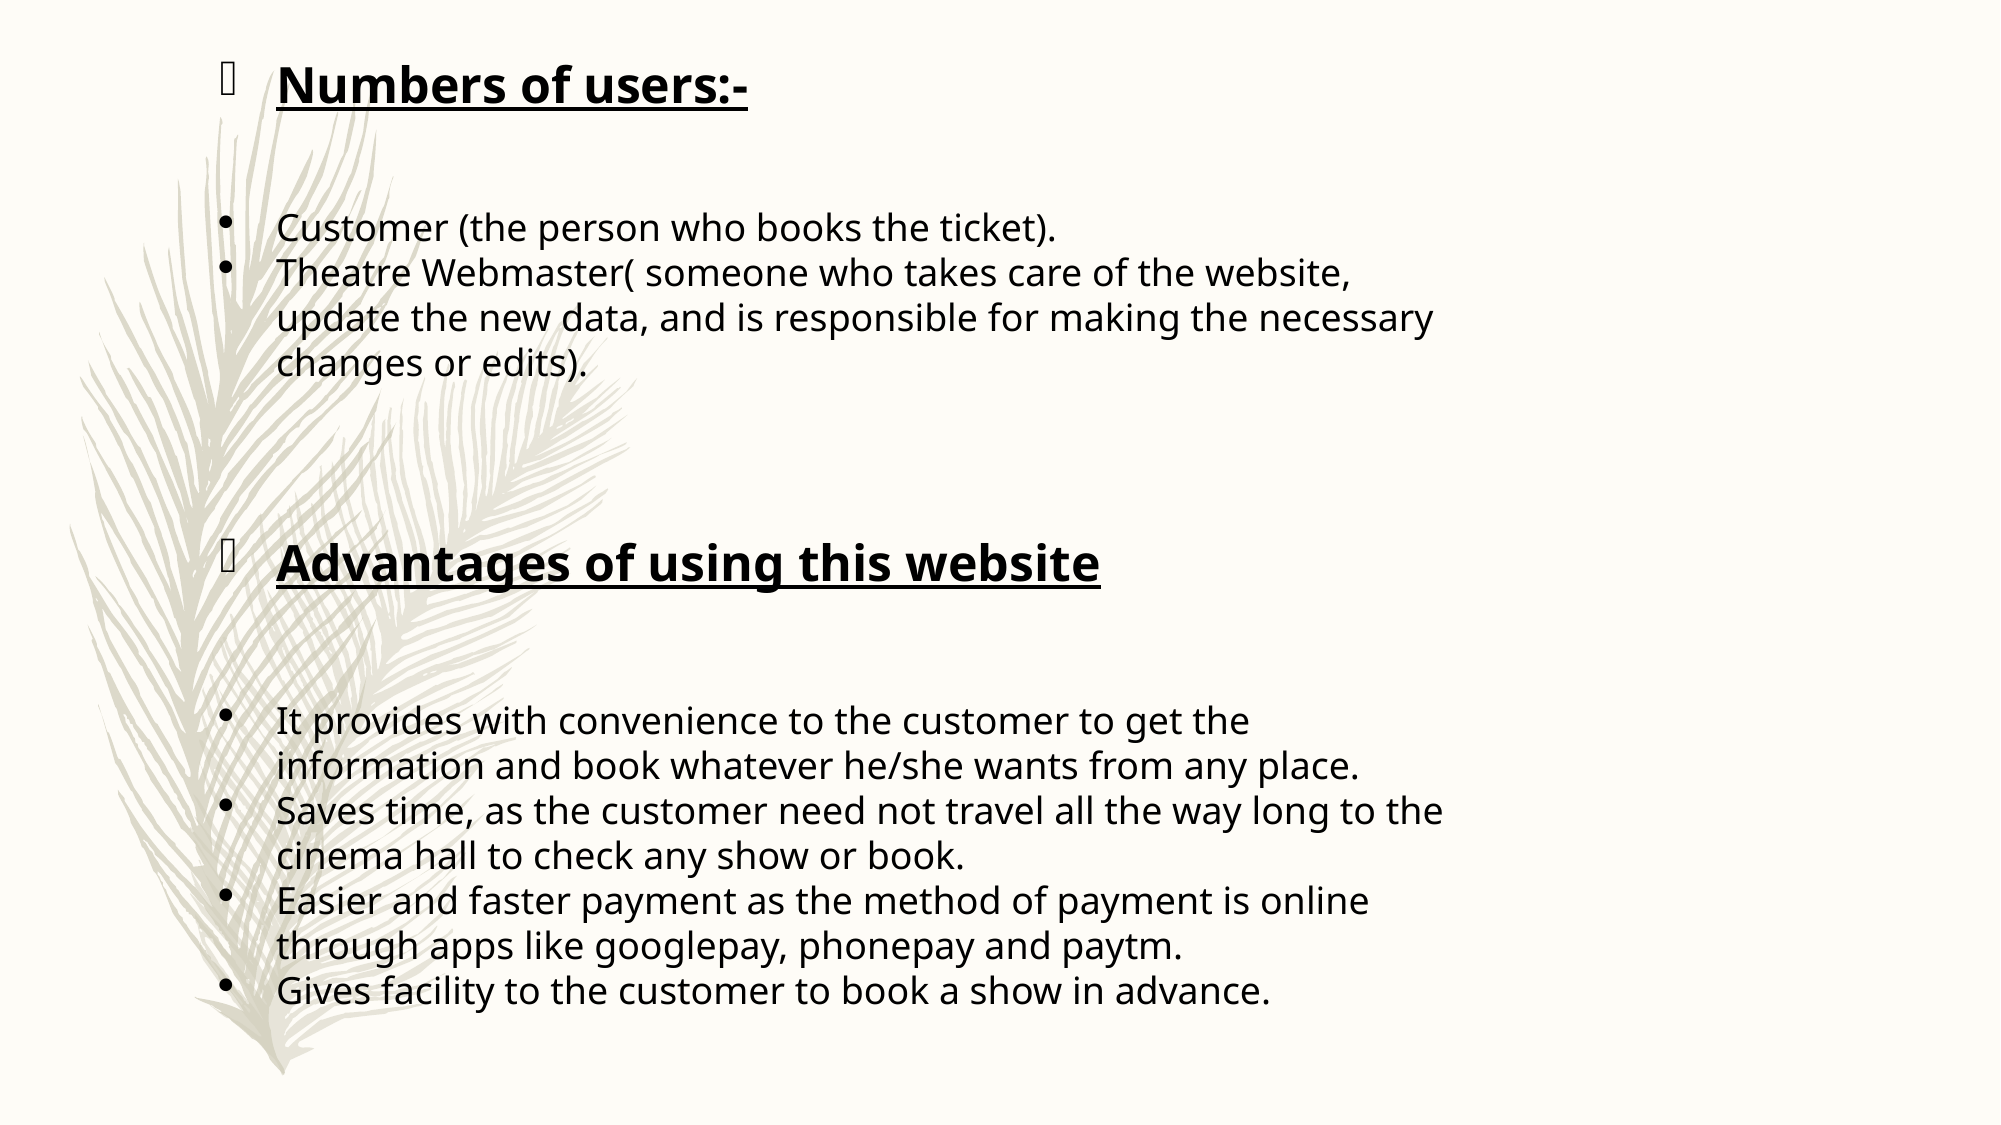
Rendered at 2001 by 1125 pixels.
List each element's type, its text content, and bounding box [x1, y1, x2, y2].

text_box Numbers of users:- Customer (the person who books the ticket). Theatre Webmaster( someone who takes care of the website, update the new data, and is responsible for making the necessary changes or edits). Advantages of using this website It provides with convenience to the customer to get the information and book whatever he/she wants from any place. Saves time, as the customer need not travel all the way long to the cinema hall to check any show or book. Easier and faster payment as the method of payment is online through apps like googlepay, phonepay and paytm. Gives facility to the customer to book a show in advance. [204, 46, 1473, 1125]
